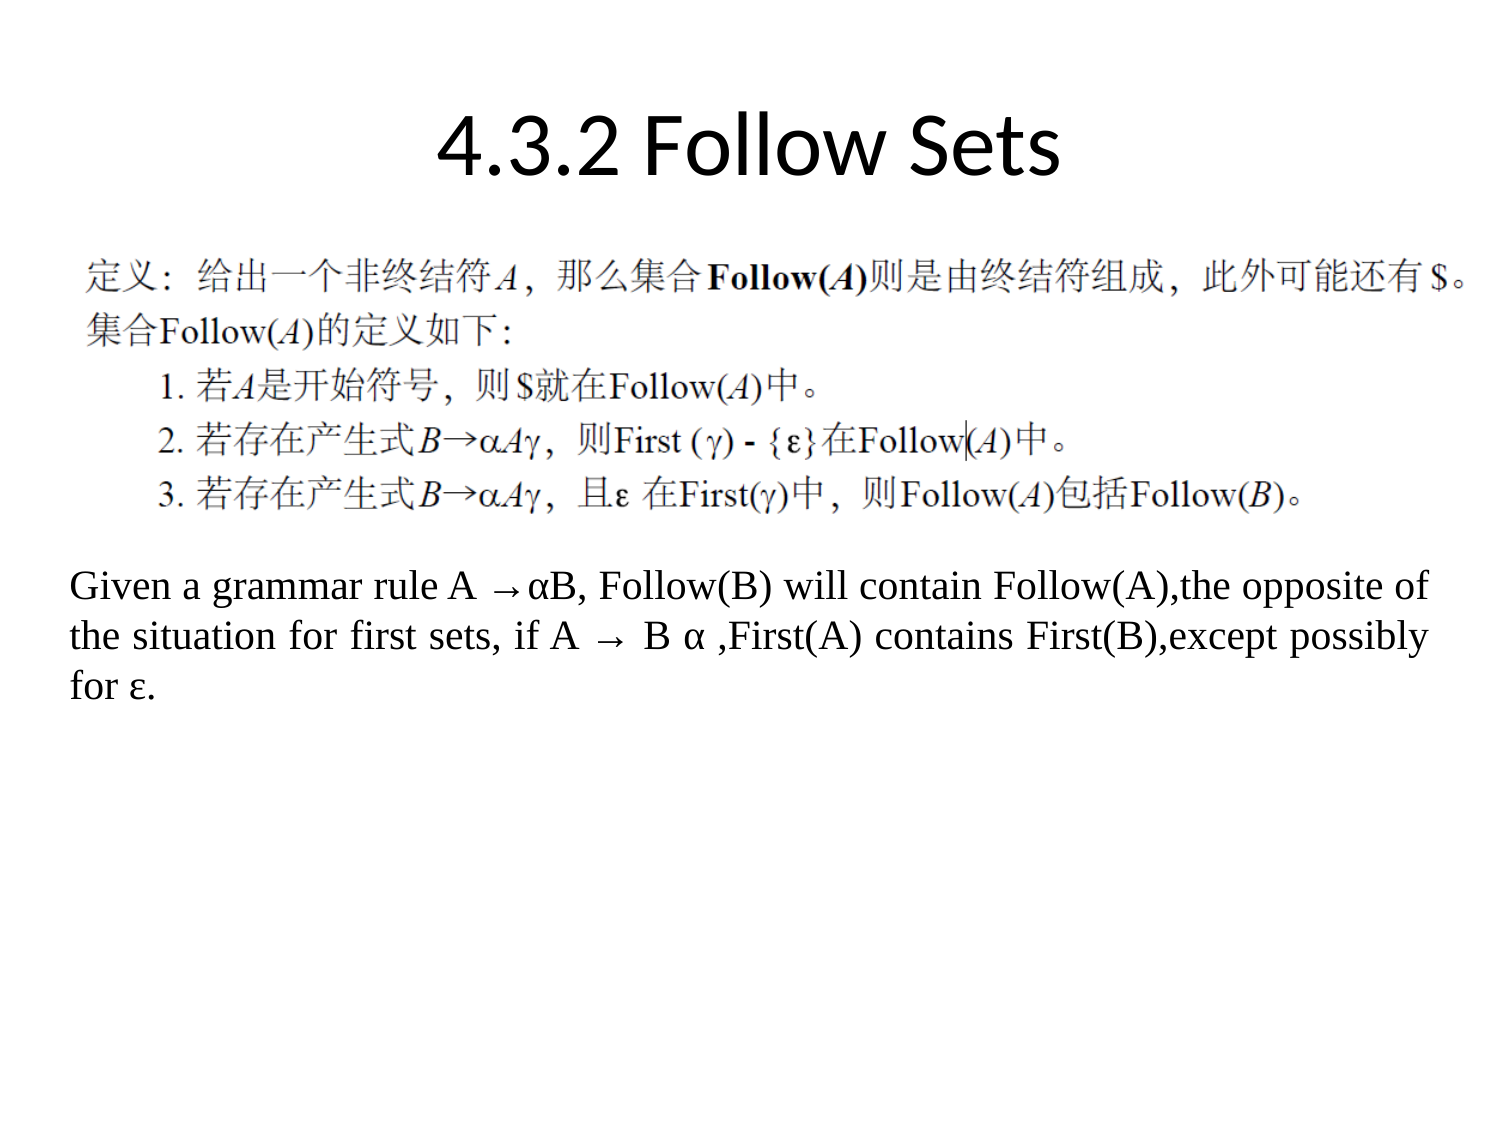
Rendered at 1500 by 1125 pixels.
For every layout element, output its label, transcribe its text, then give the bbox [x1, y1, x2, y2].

text_box Given a grammar rule A →αB, Follow(B) will contain Follow(A),the opposite of the situation for first sets, if A → B α ,First(A) contains First(B),except possibly for ε. [54, 550, 1446, 716]
picture [74, 232, 1466, 534]
title 4.3.2 Follow Sets [75, 45, 1425, 231]
